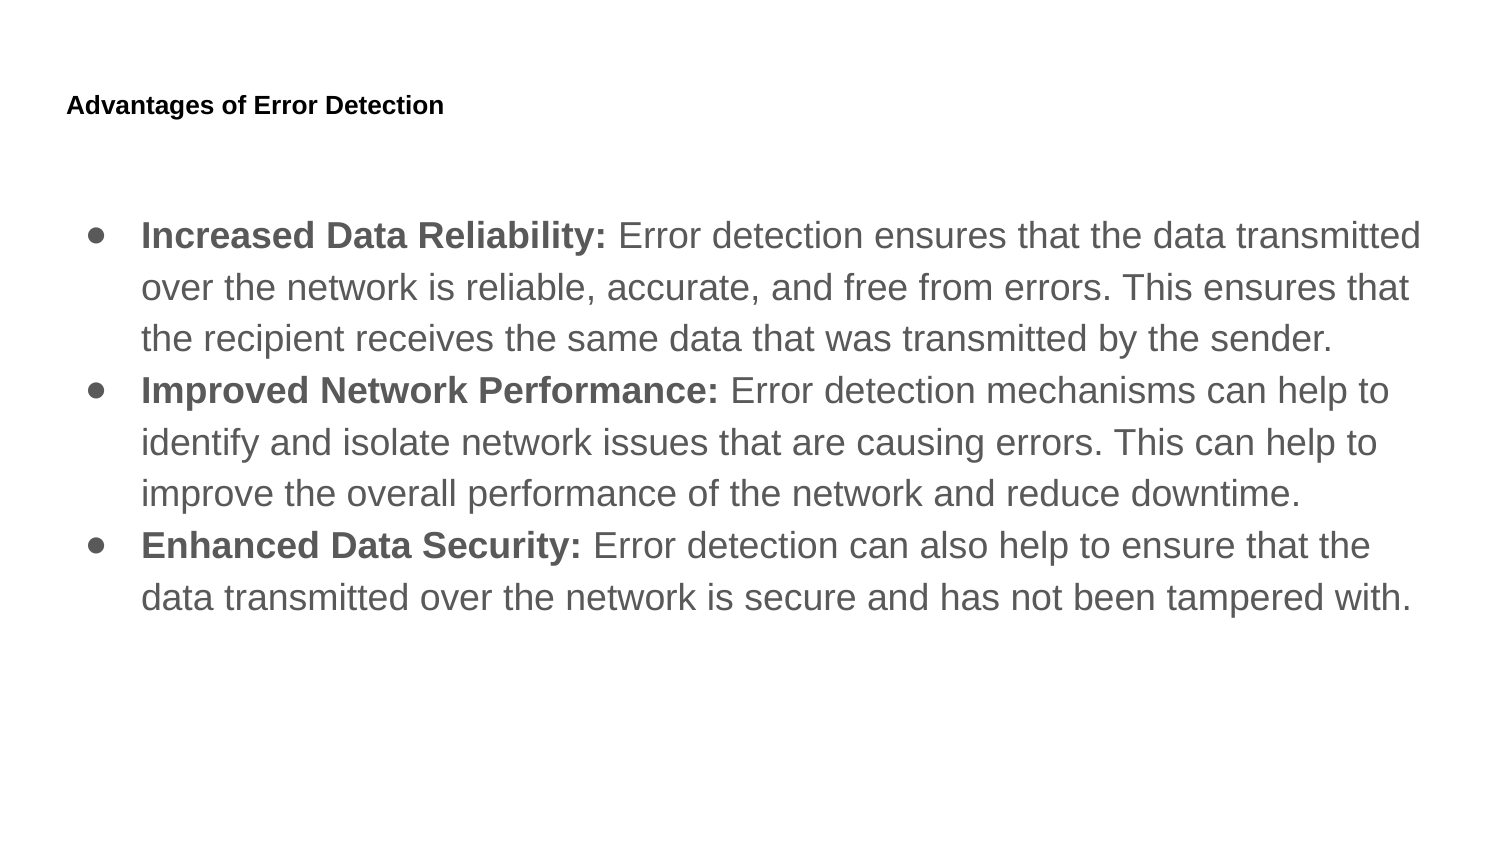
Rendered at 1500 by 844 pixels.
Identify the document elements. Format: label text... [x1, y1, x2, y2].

list Increased Data Reliability: Error detection ensures that the data transmitted over the network is reliable, accurate, and free from errors. This ensures that the recipient receives the same data that was transmitted by the sender. Improved Network Performance: Error detection mechanisms can help to identify and isolate network issues that are causing errors. This can help to improve the overall performance of the network and reduce downtime. Enhanced Data Security: Error detection can also help to ensure that the data transmitted over the network is secure and has not been tampered with. [51, 189, 1449, 750]
title Advantages of Error Detection [51, 72, 1449, 167]
